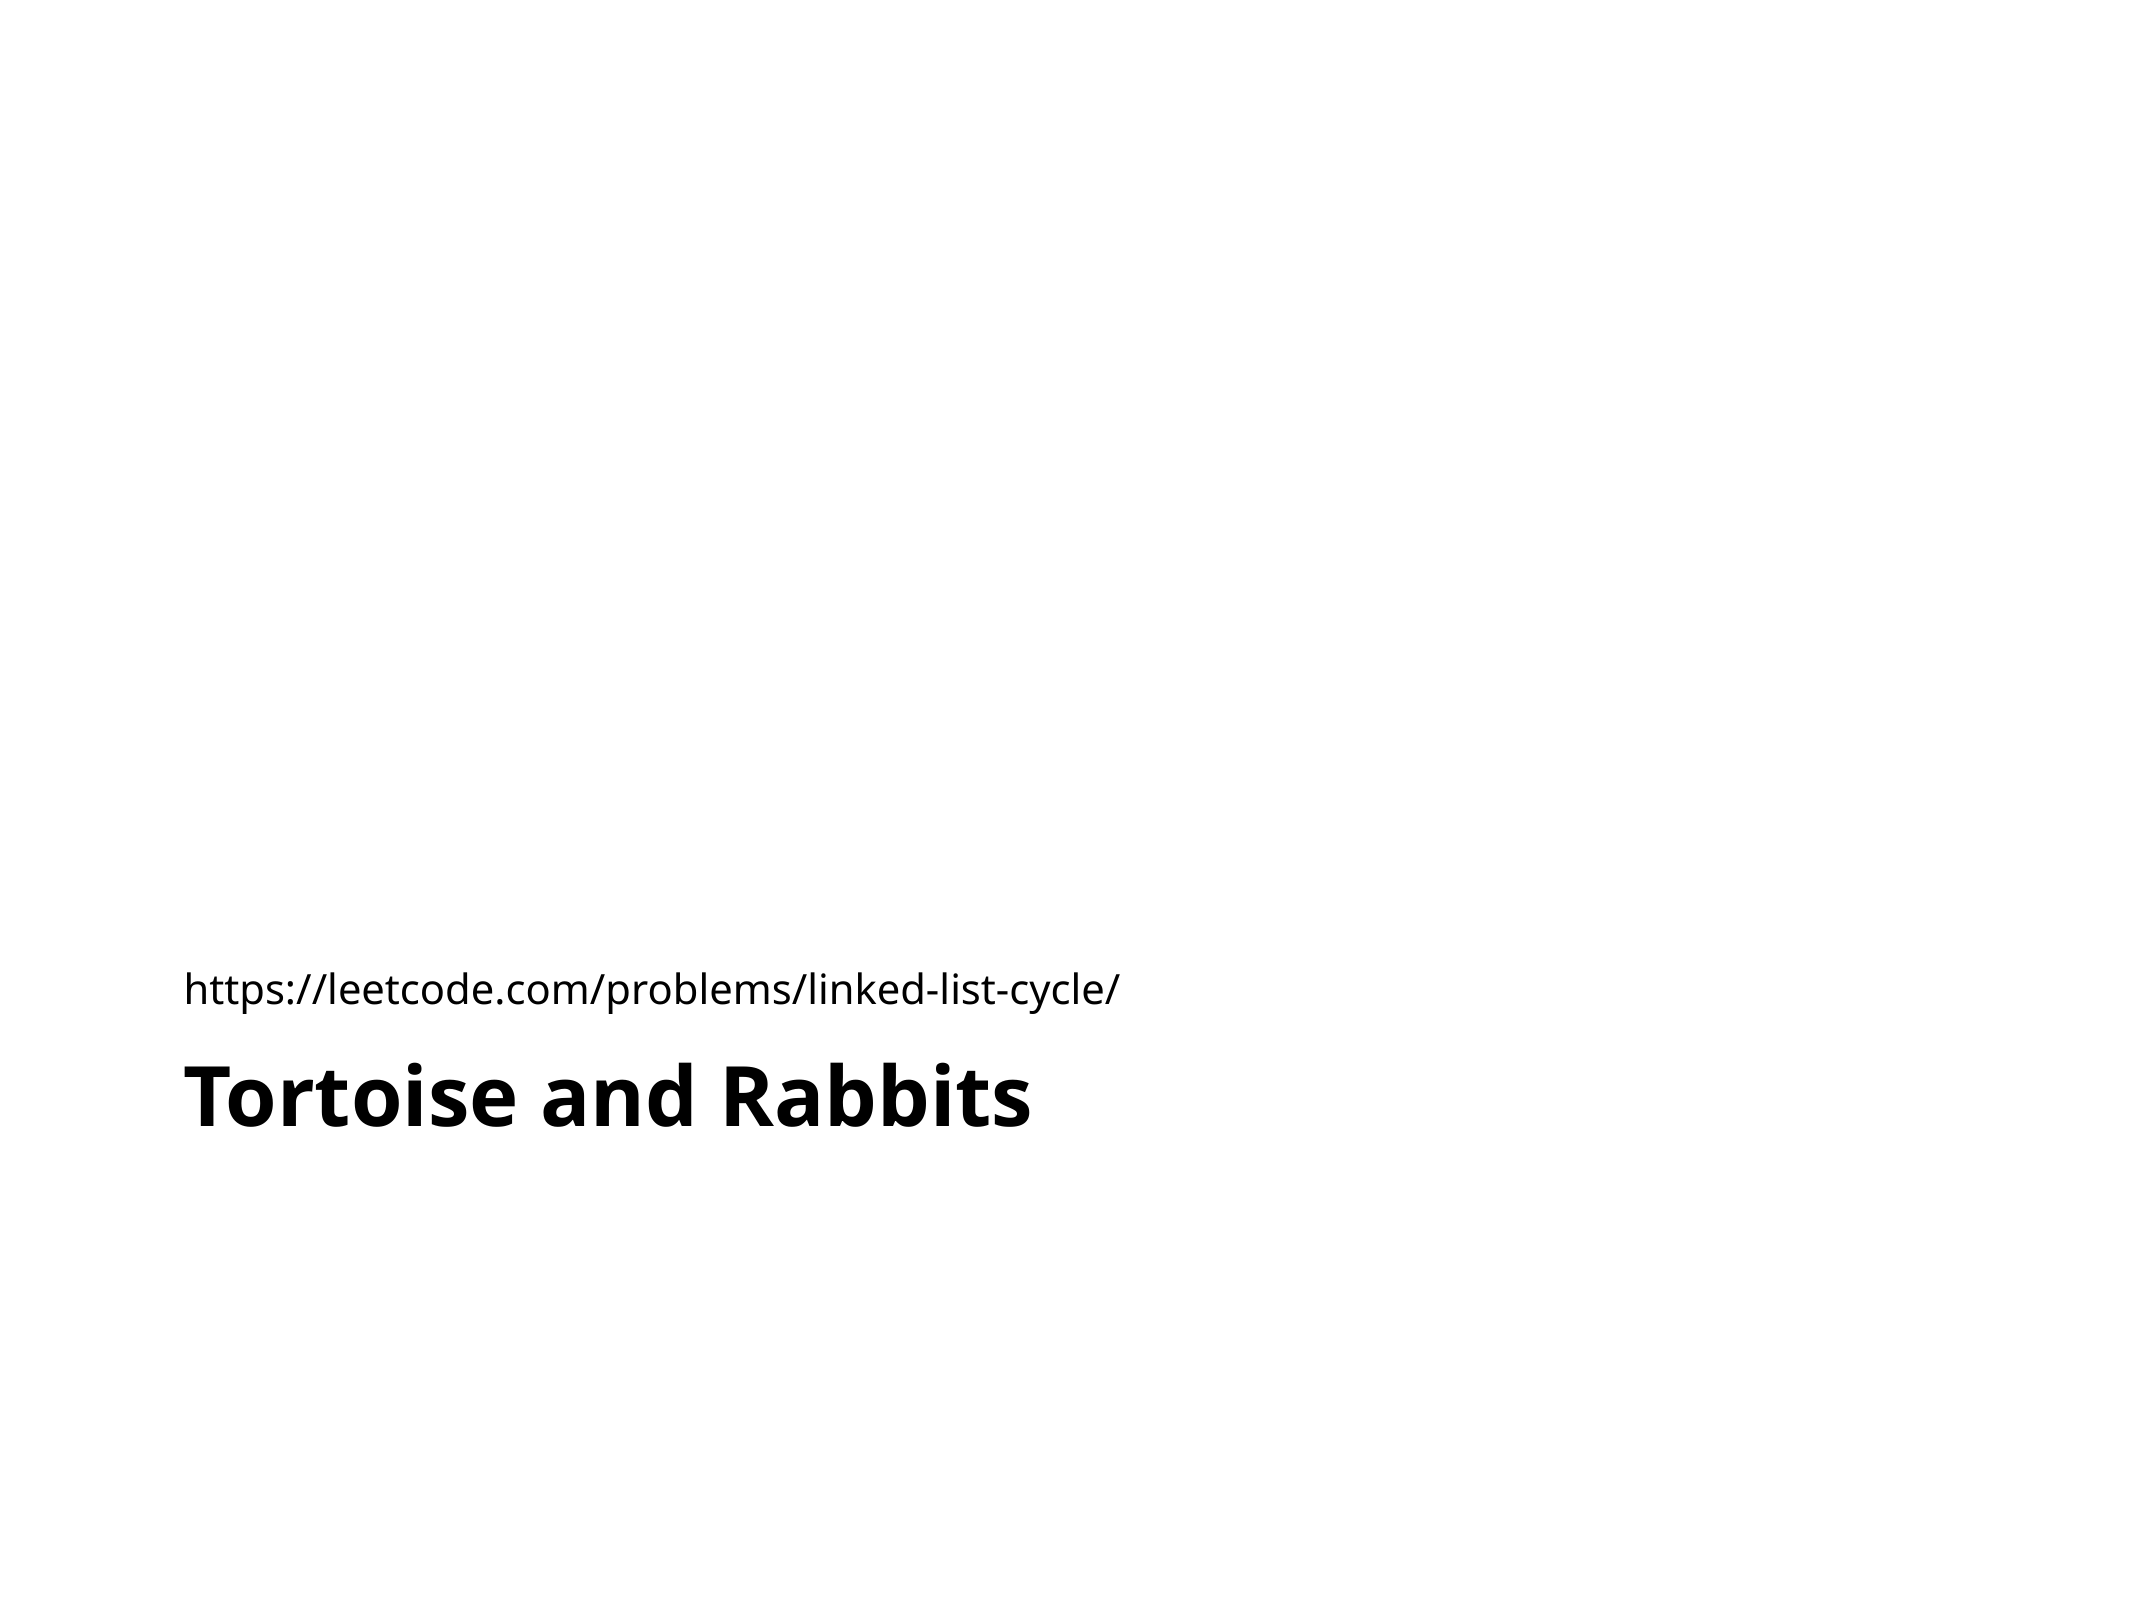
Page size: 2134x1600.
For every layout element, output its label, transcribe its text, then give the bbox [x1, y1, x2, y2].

title Tortoise and Rabbits [168, 1029, 1982, 1346]
list https://leetcode.com/problems/linked-list-cycle/ [168, 678, 1982, 1029]
